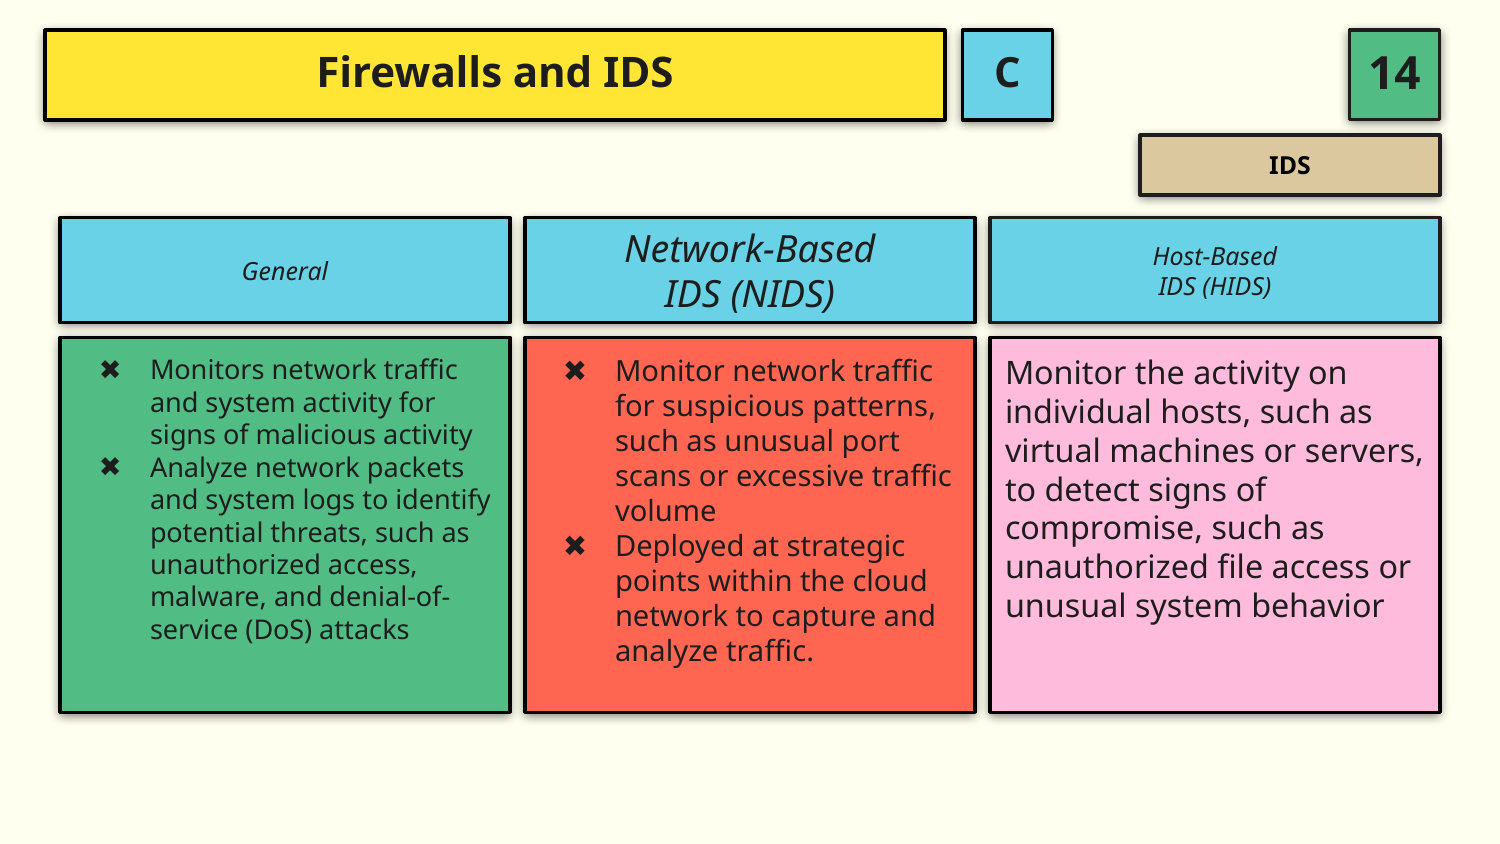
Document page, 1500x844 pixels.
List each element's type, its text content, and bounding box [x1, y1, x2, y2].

list Monitor the activity on individual hosts, such as virtual machines or servers, to detect signs of compromise, such as unauthorized file access or unusual system behavior [988, 336, 1442, 714]
title C [961, 28, 1054, 122]
list Monitor network traffic for suspicious patterns, such as unusual port scans or excessive traffic volume Deployed at strategic points within the cloud network to capture and analyze traffic. [523, 336, 977, 714]
subtitle Host-Based IDS (HIDS) [988, 216, 1442, 324]
subtitle Network-Based IDS (NIDS) [523, 216, 977, 324]
list Monitors network traffic and system activity for signs of malicious activity Analyze network packets and system logs to identify potential threats, such as unauthorized access, malware, and denial-of-service (DoS) attacks [58, 336, 512, 714]
title Firewalls and IDS [43, 28, 947, 122]
title IDS [1138, 133, 1442, 197]
subtitle General [58, 216, 512, 324]
